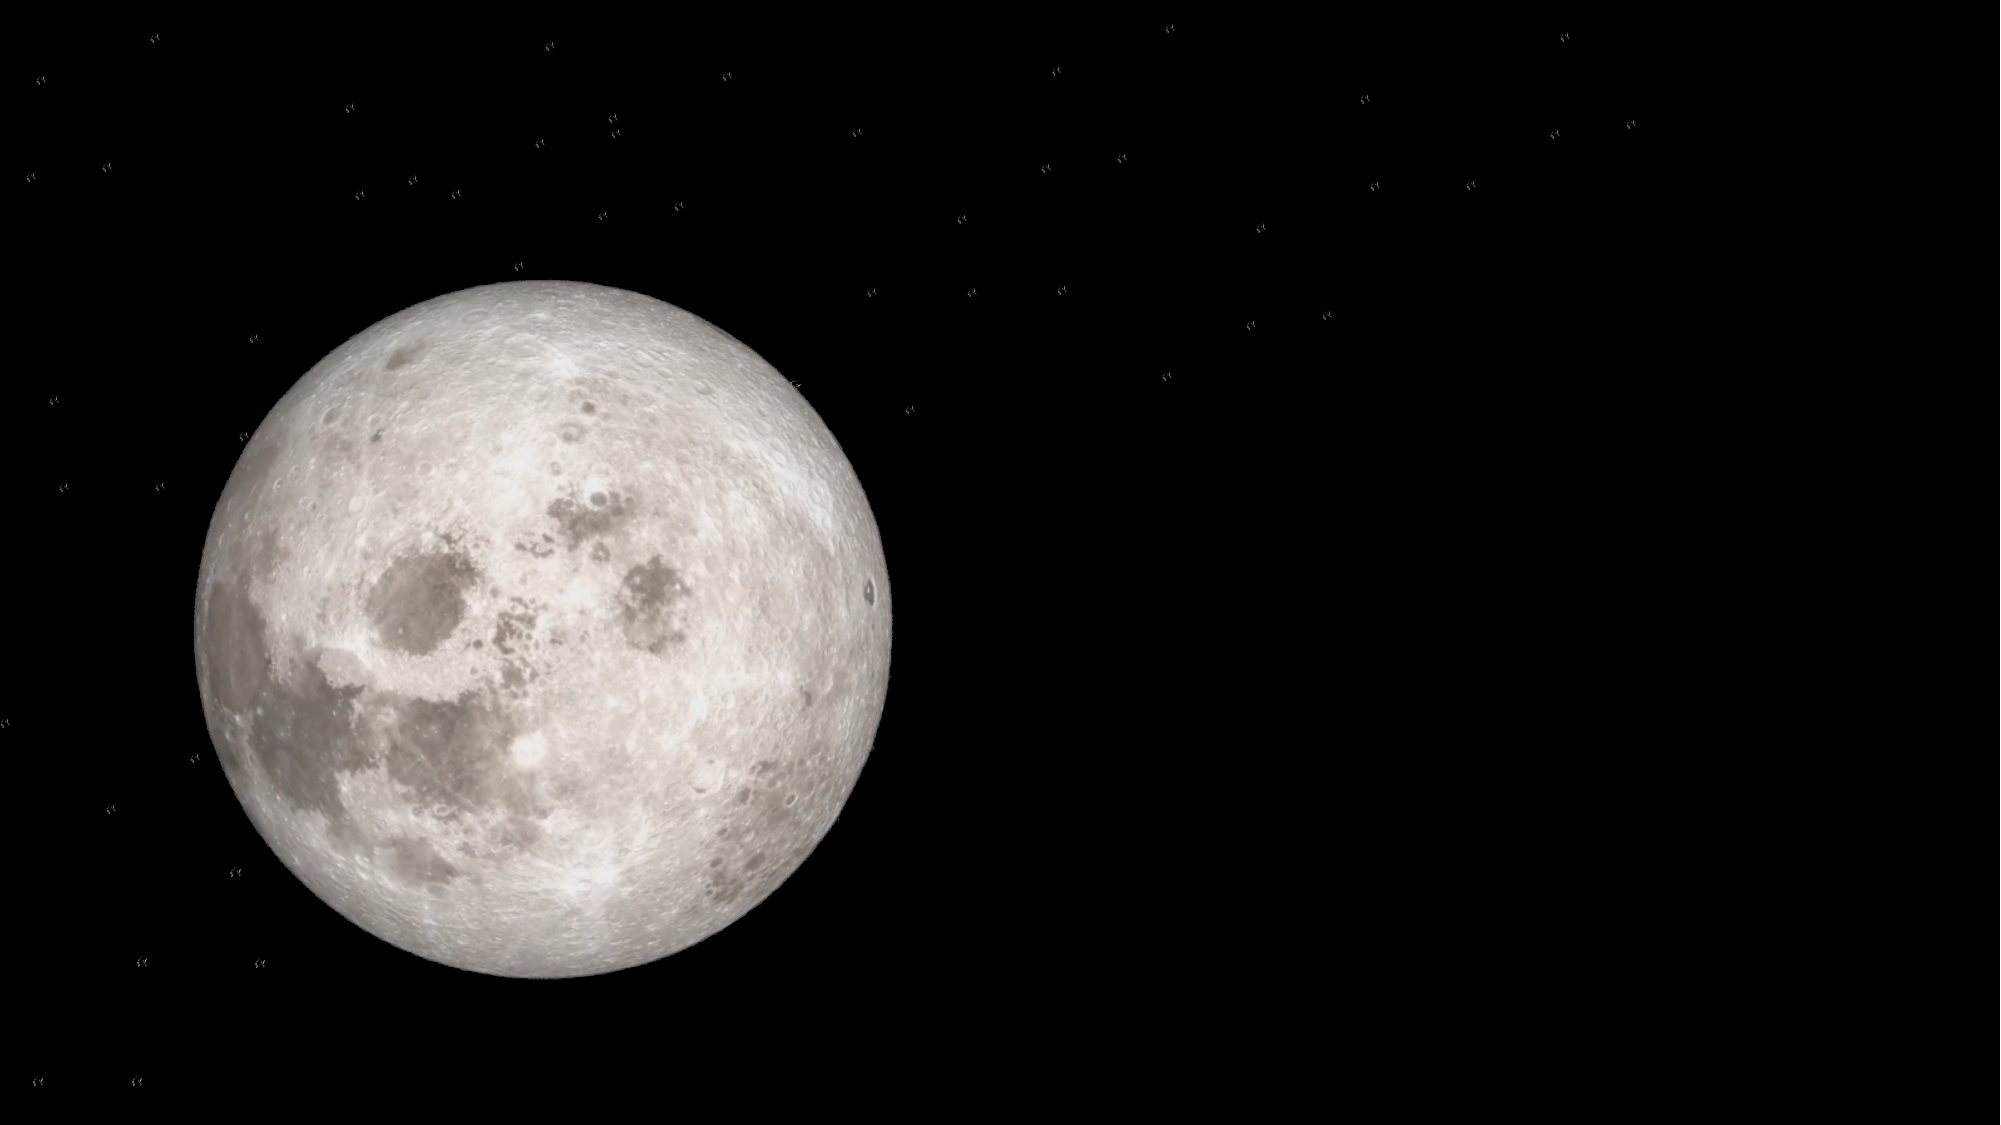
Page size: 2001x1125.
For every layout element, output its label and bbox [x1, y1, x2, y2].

picture [355, 190, 364, 200]
picture [1360, 94, 1369, 104]
picture [26, 172, 35, 182]
picture [1550, 129, 1559, 139]
picture [0, 11, 1161, 1125]
picture [345, 103, 354, 113]
picture [1057, 285, 1066, 295]
picture [1560, 32, 1569, 42]
picture [1162, 371, 1171, 381]
picture [1466, 180, 1475, 190]
picture [408, 175, 417, 185]
picture [1256, 223, 1265, 233]
picture [33, 1076, 43, 1086]
picture [102, 162, 111, 172]
picture [1117, 153, 1126, 163]
picture [1041, 163, 1050, 173]
picture [1051, 66, 1060, 75]
picture [852, 128, 861, 137]
picture [150, 33, 159, 43]
picture [36, 75, 45, 85]
picture [545, 41, 554, 51]
picture [1626, 119, 1635, 129]
picture [1246, 320, 1255, 330]
picture [1370, 181, 1379, 191]
picture [1322, 311, 1331, 320]
picture [1165, 24, 1174, 33]
picture [132, 1076, 142, 1086]
